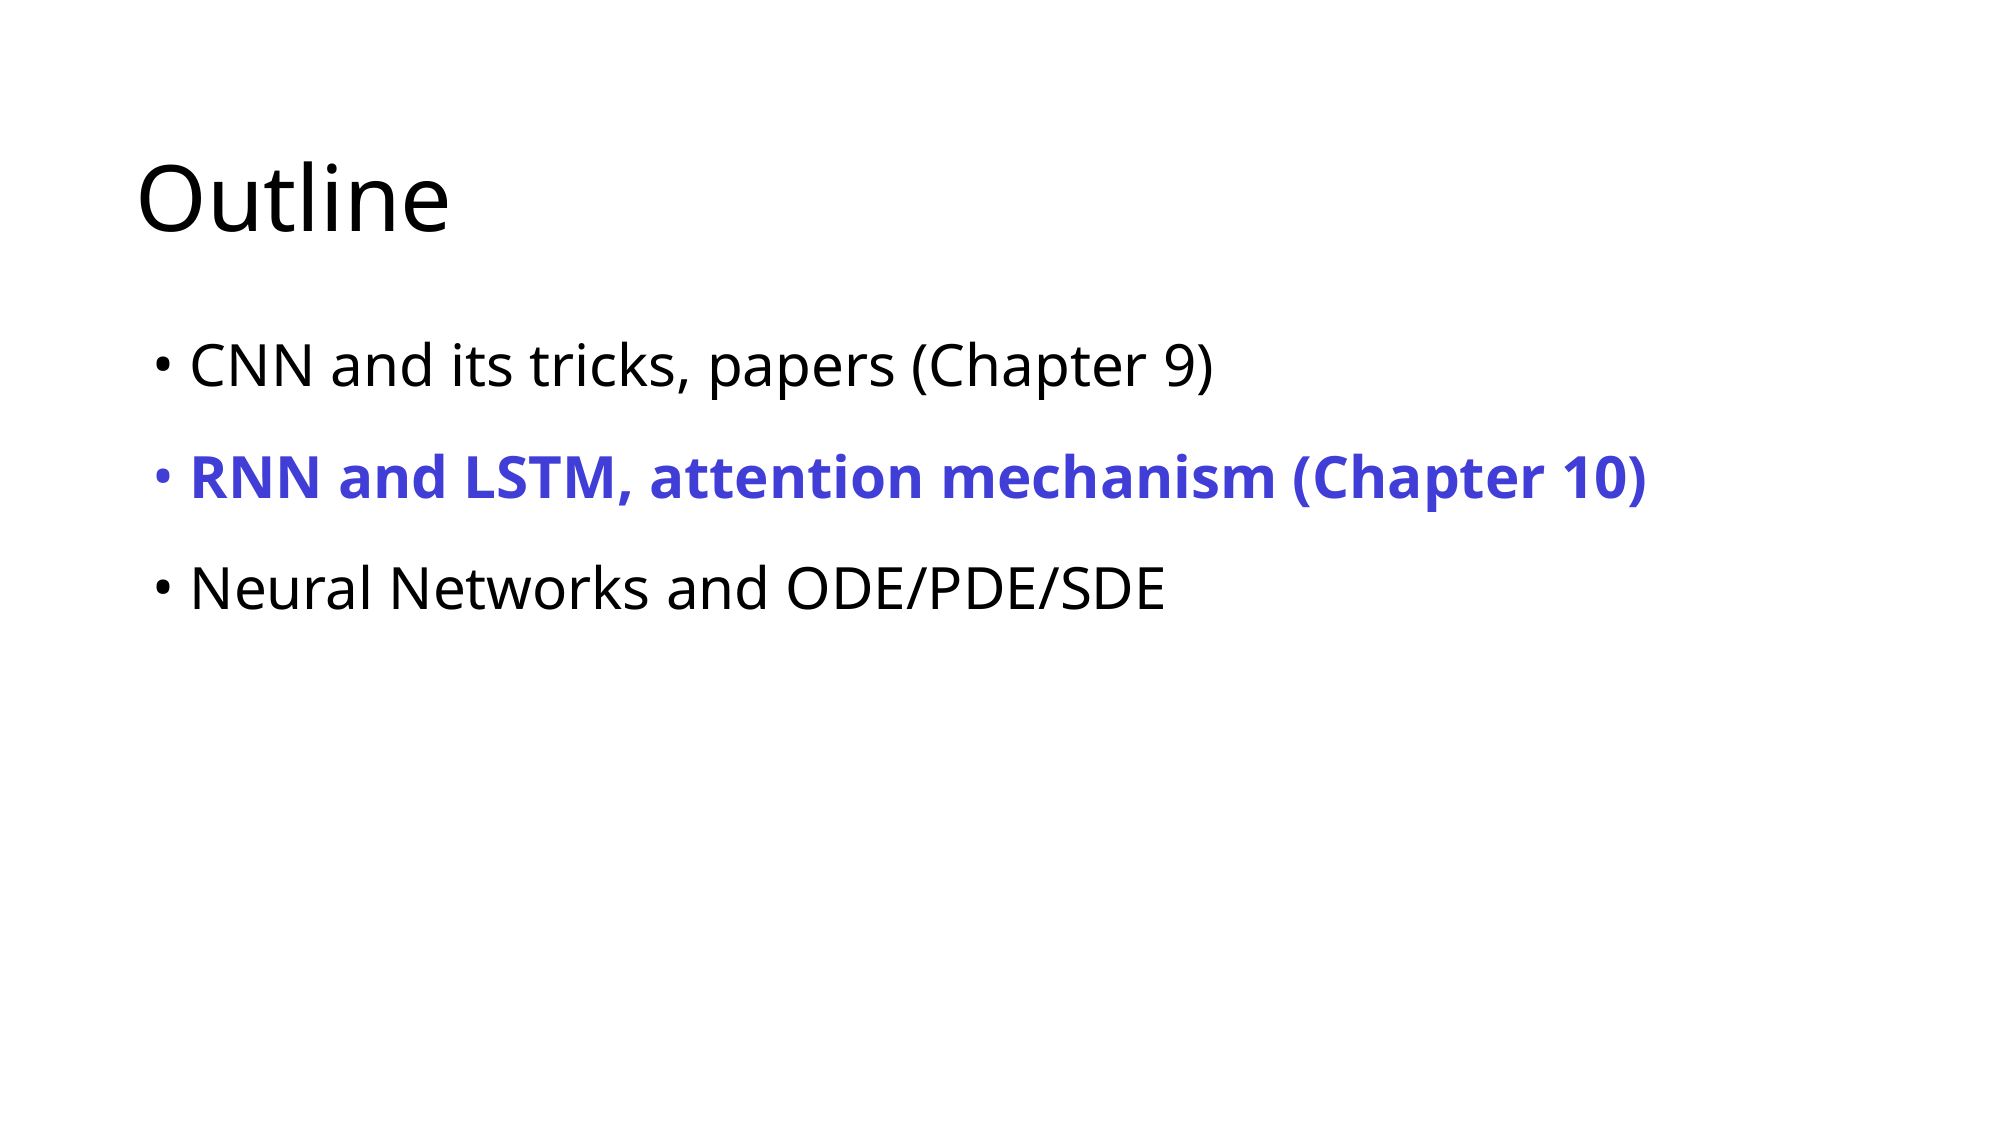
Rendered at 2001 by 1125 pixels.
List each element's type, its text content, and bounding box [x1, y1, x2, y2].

title Outline [120, 69, 1846, 287]
list CNN and its tricks, papers (Chapter 9) RNN and LSTM, attention mechanism (Chapter 10) Neural Networks and ODE/PDE/SDE [137, 299, 1863, 1014]
